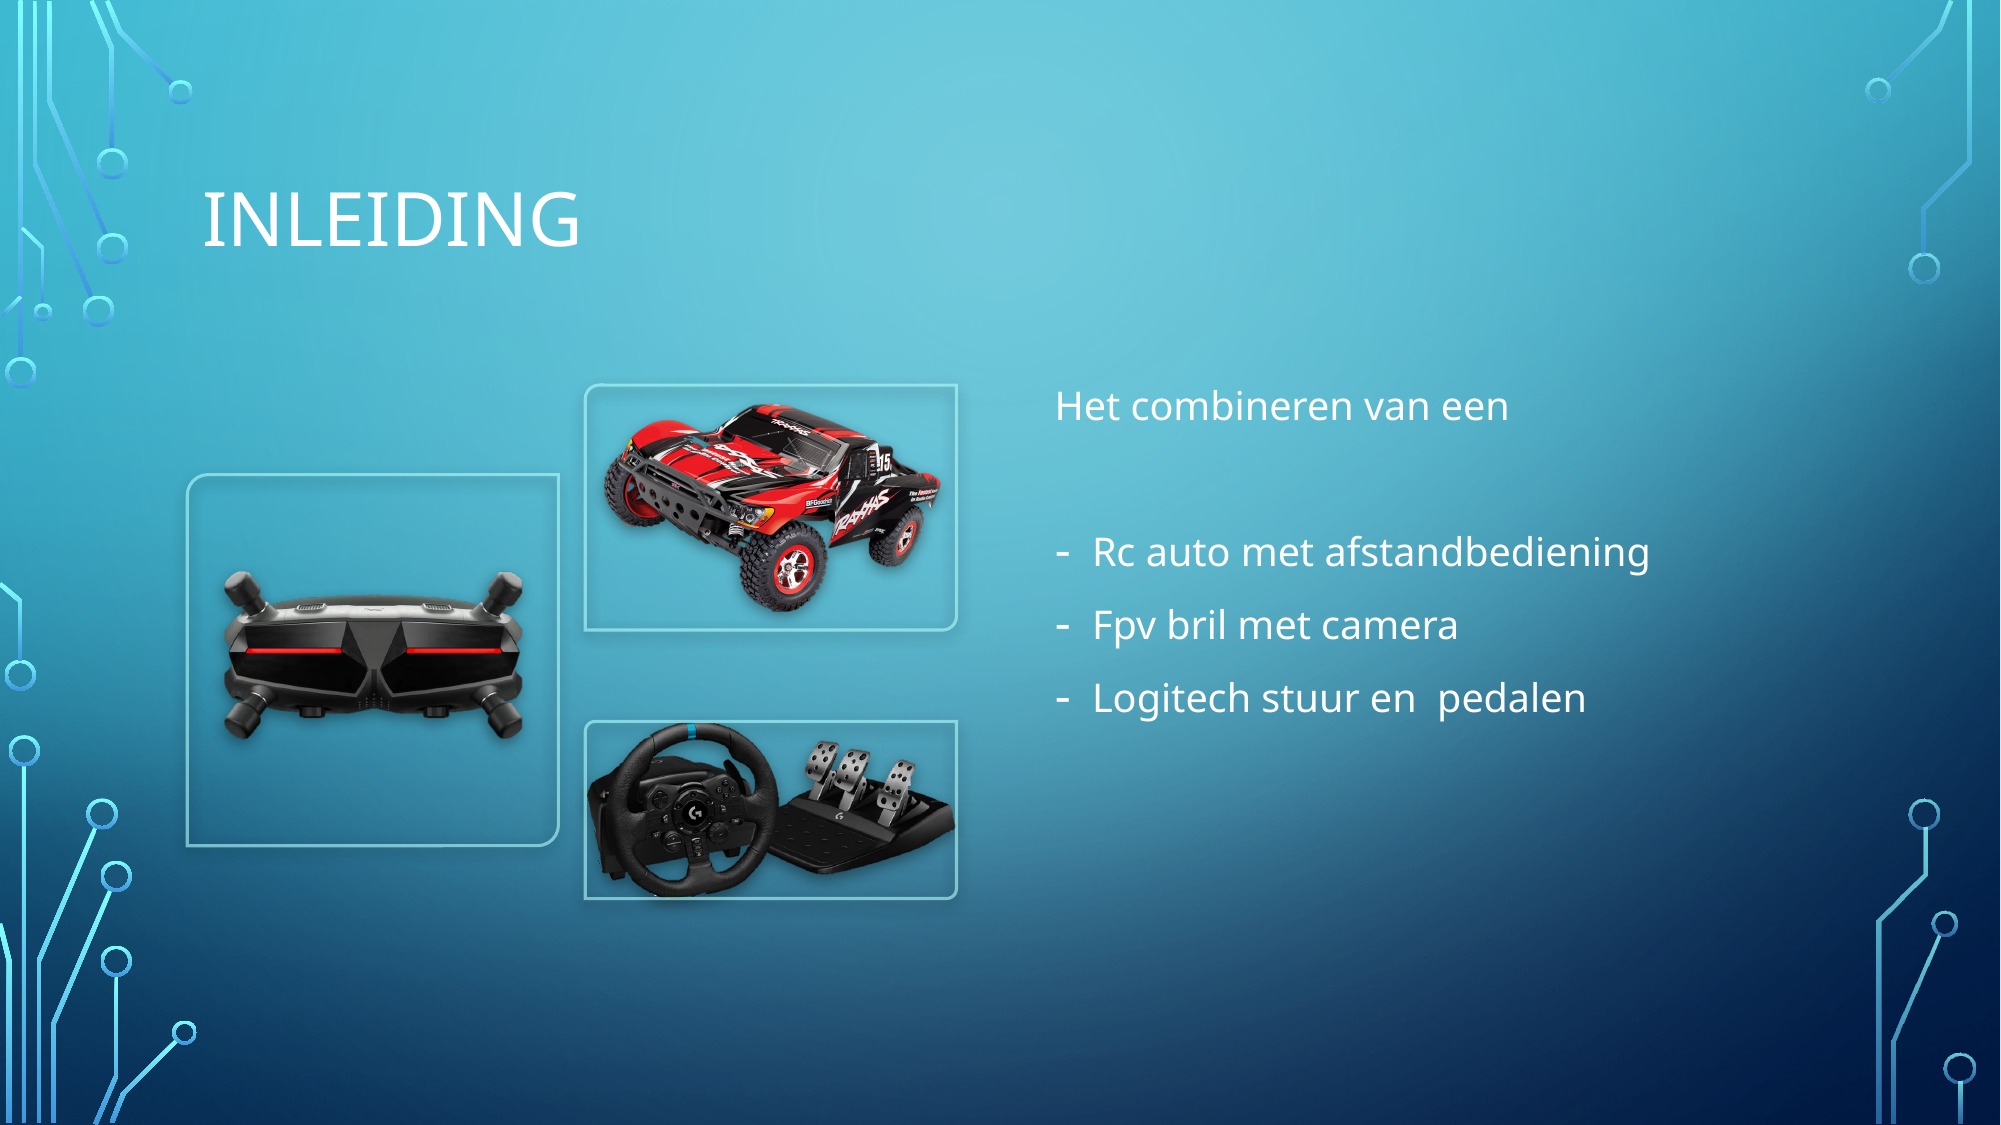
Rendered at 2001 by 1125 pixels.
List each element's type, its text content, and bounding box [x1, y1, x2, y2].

picture [186, 474, 559, 846]
title inleiding [187, 101, 1813, 344]
list Het combineren van een Rc auto met afstandbediening Fpv bril met camera Logitech stuur en pedalen [1039, 369, 1813, 950]
picture [585, 721, 957, 899]
picture [585, 384, 957, 631]
